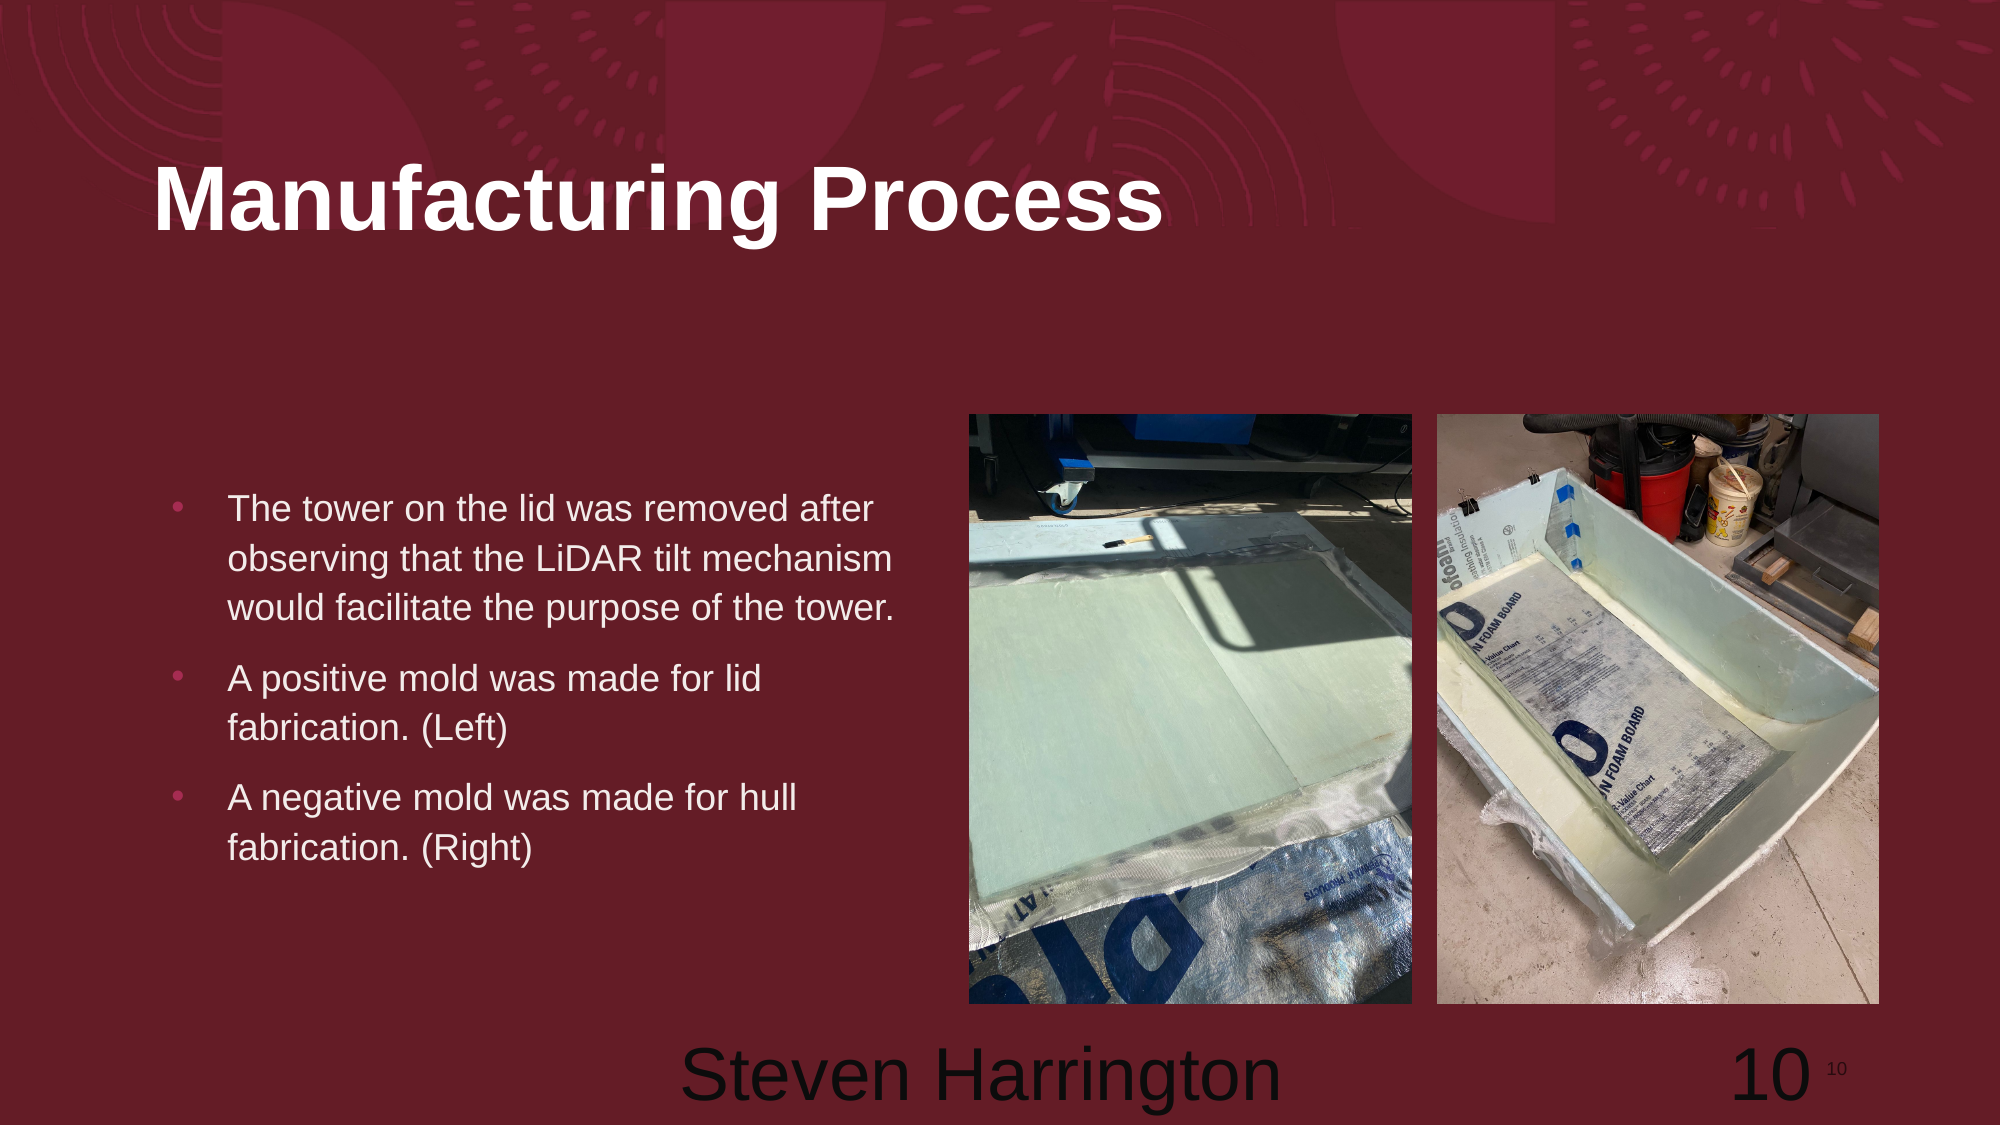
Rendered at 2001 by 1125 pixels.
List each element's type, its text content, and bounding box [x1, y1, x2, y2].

text_box Steven Harrington 10 [137, 1040, 1828, 1101]
picture [1437, 414, 1880, 1004]
slide_number 10 [1671, 1038, 1863, 1098]
list The tower on the lid was removed after observing that the LiDAR tilt mechanism would facilitate the purpose of the tower. A positive mold was made for lid fabrication. (Left) A negative mold was made for hull fabrication. (Right) [137, 412, 922, 1006]
picture [969, 414, 1412, 1004]
title Manufacturing Process [137, 62, 1779, 325]
